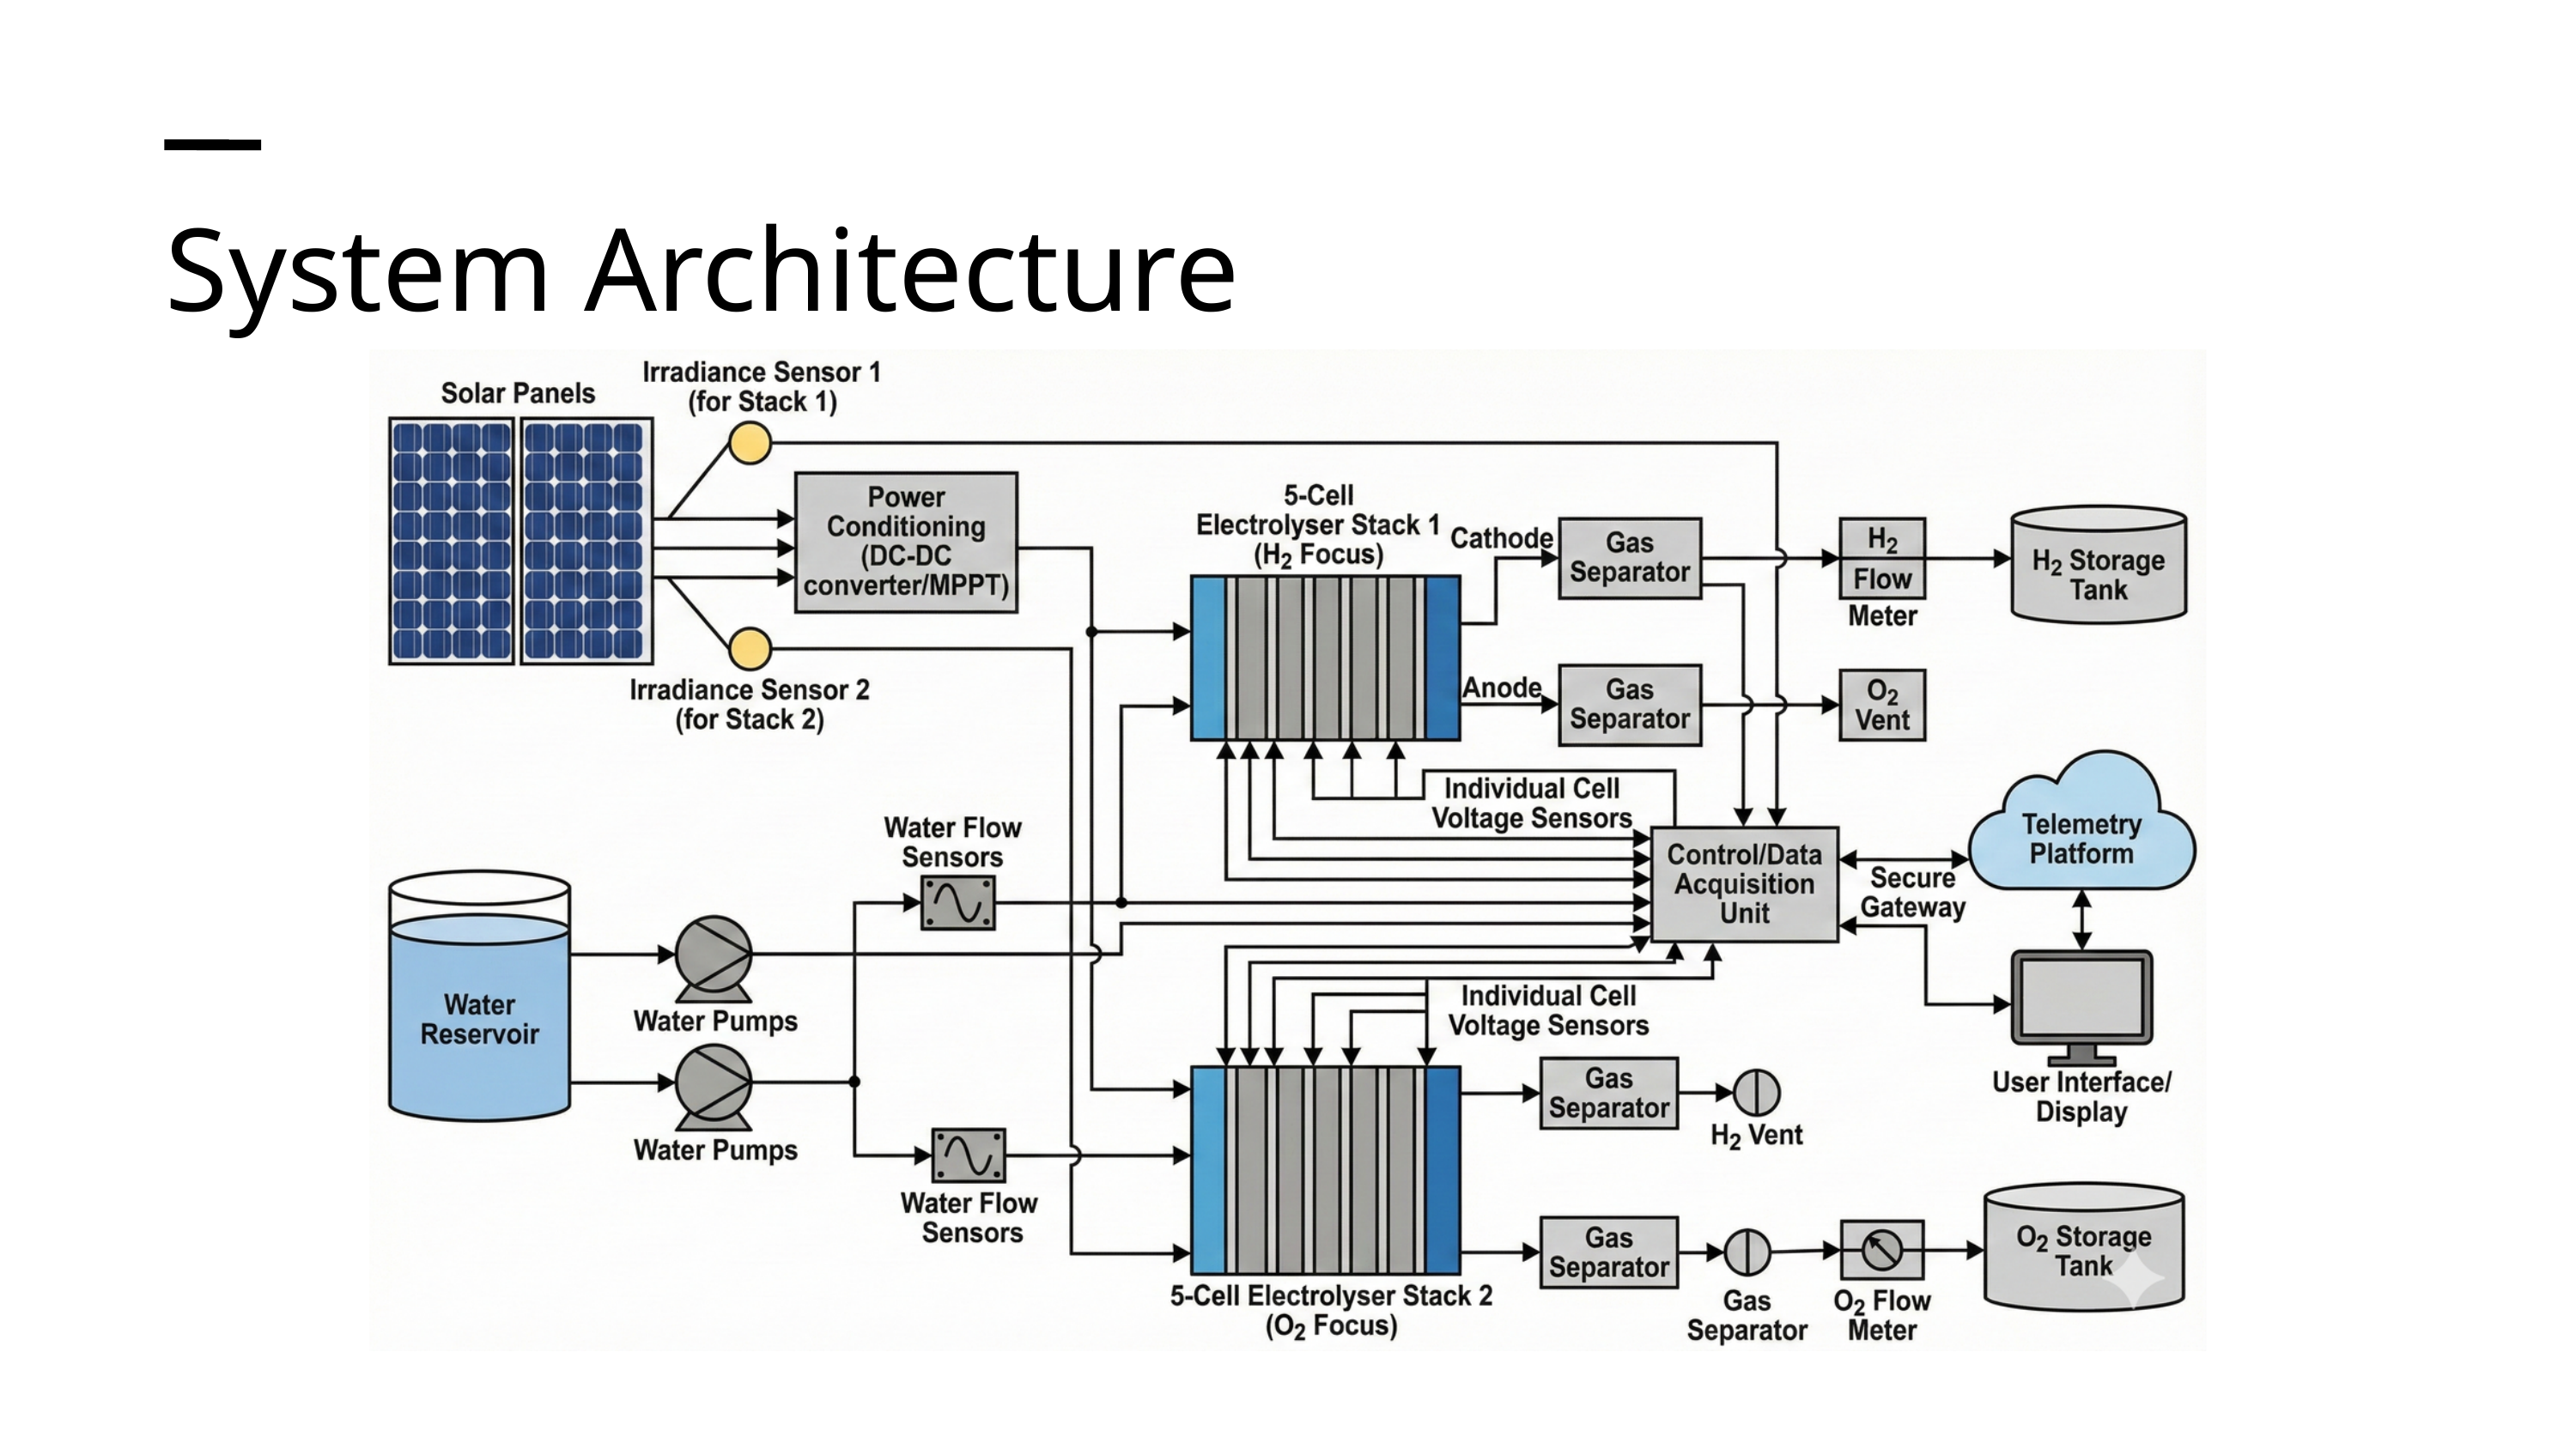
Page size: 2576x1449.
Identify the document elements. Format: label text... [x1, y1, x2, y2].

text_box [369, 349, 2207, 1351]
text_box System Architecture [165, 173, 2216, 334]
